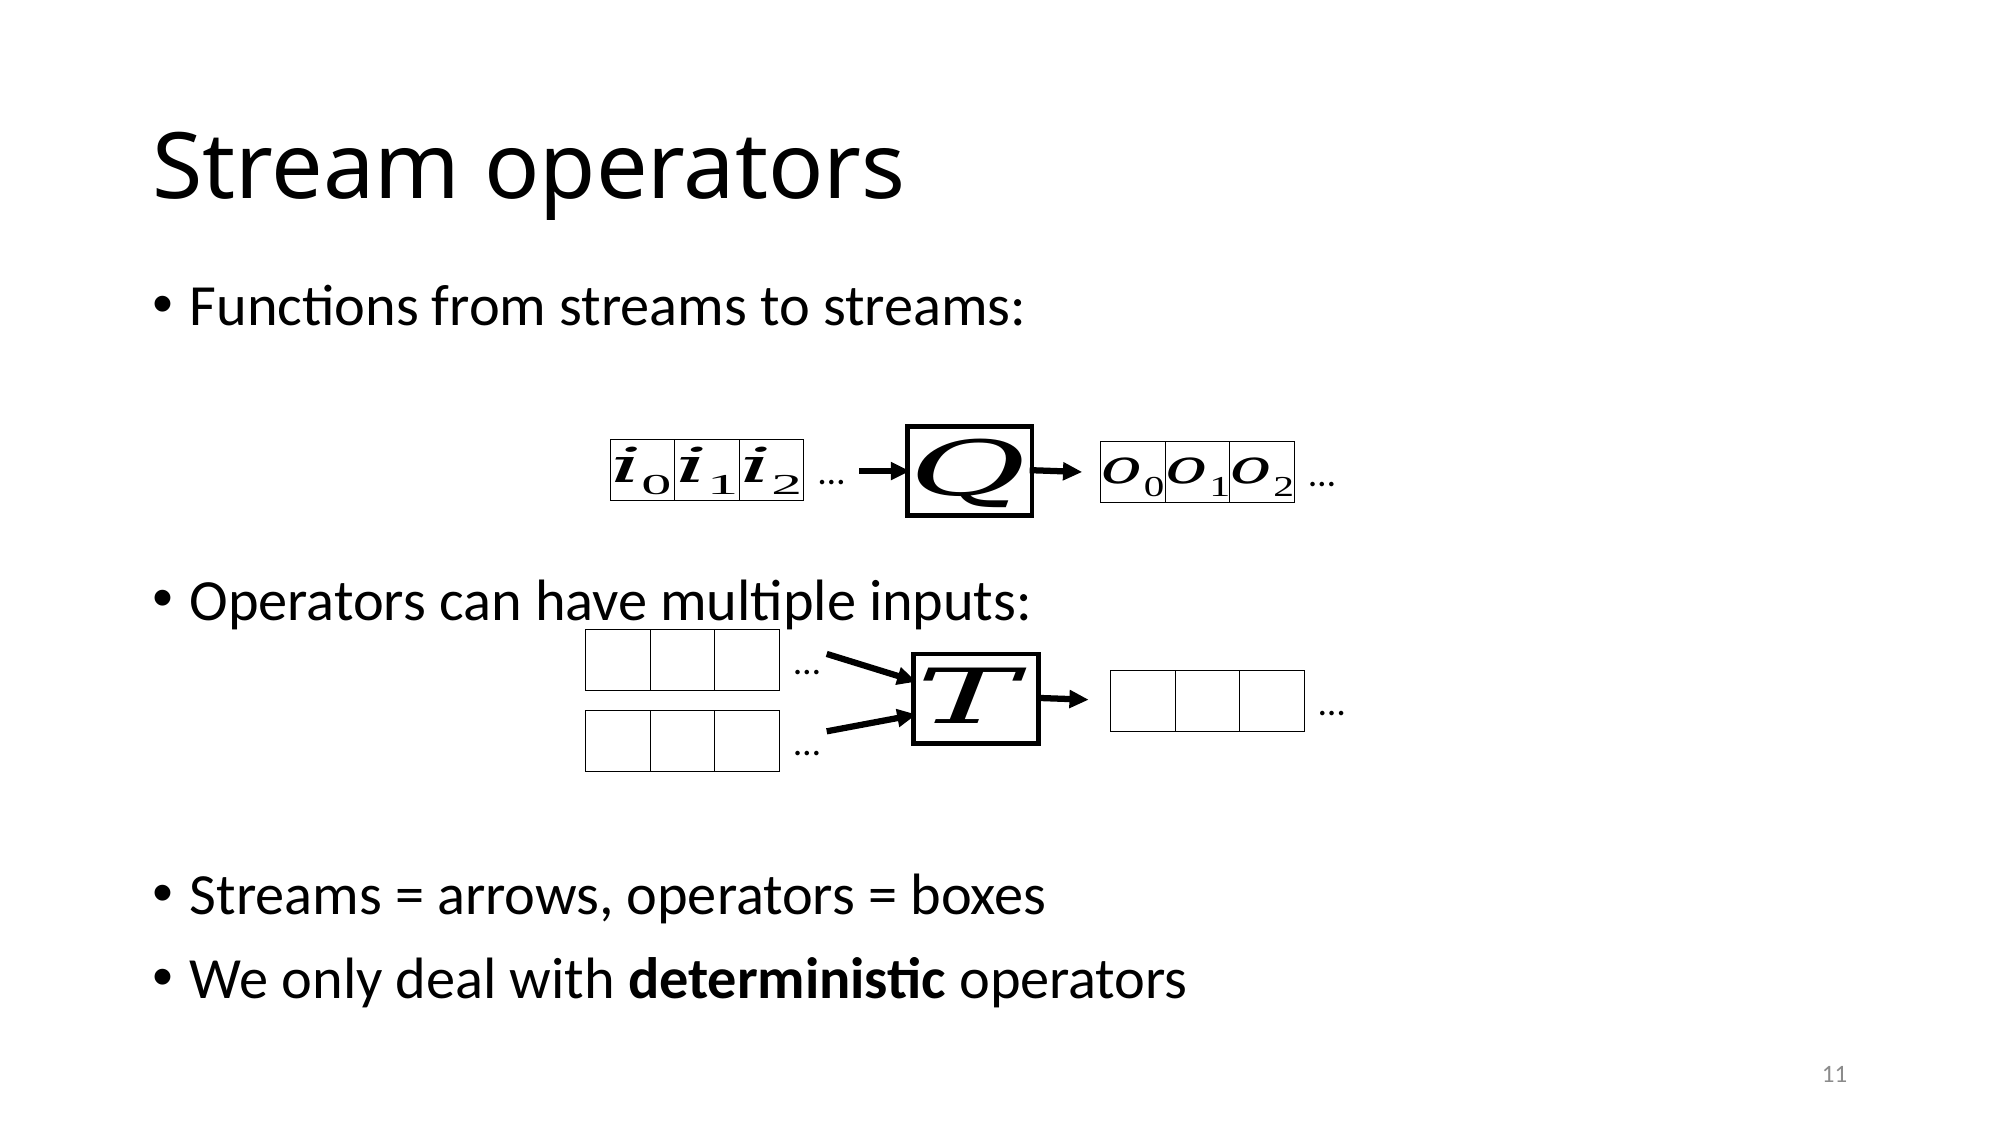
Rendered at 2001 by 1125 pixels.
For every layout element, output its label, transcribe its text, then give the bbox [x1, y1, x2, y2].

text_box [1110, 670, 1369, 732]
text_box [845, 653, 916, 682]
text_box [610, 439, 869, 501]
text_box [585, 710, 845, 772]
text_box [585, 629, 845, 691]
slide_number 11 [1798, 1042, 1863, 1103]
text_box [1100, 441, 1360, 503]
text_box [845, 714, 916, 732]
title Stream operators [137, 59, 1863, 278]
